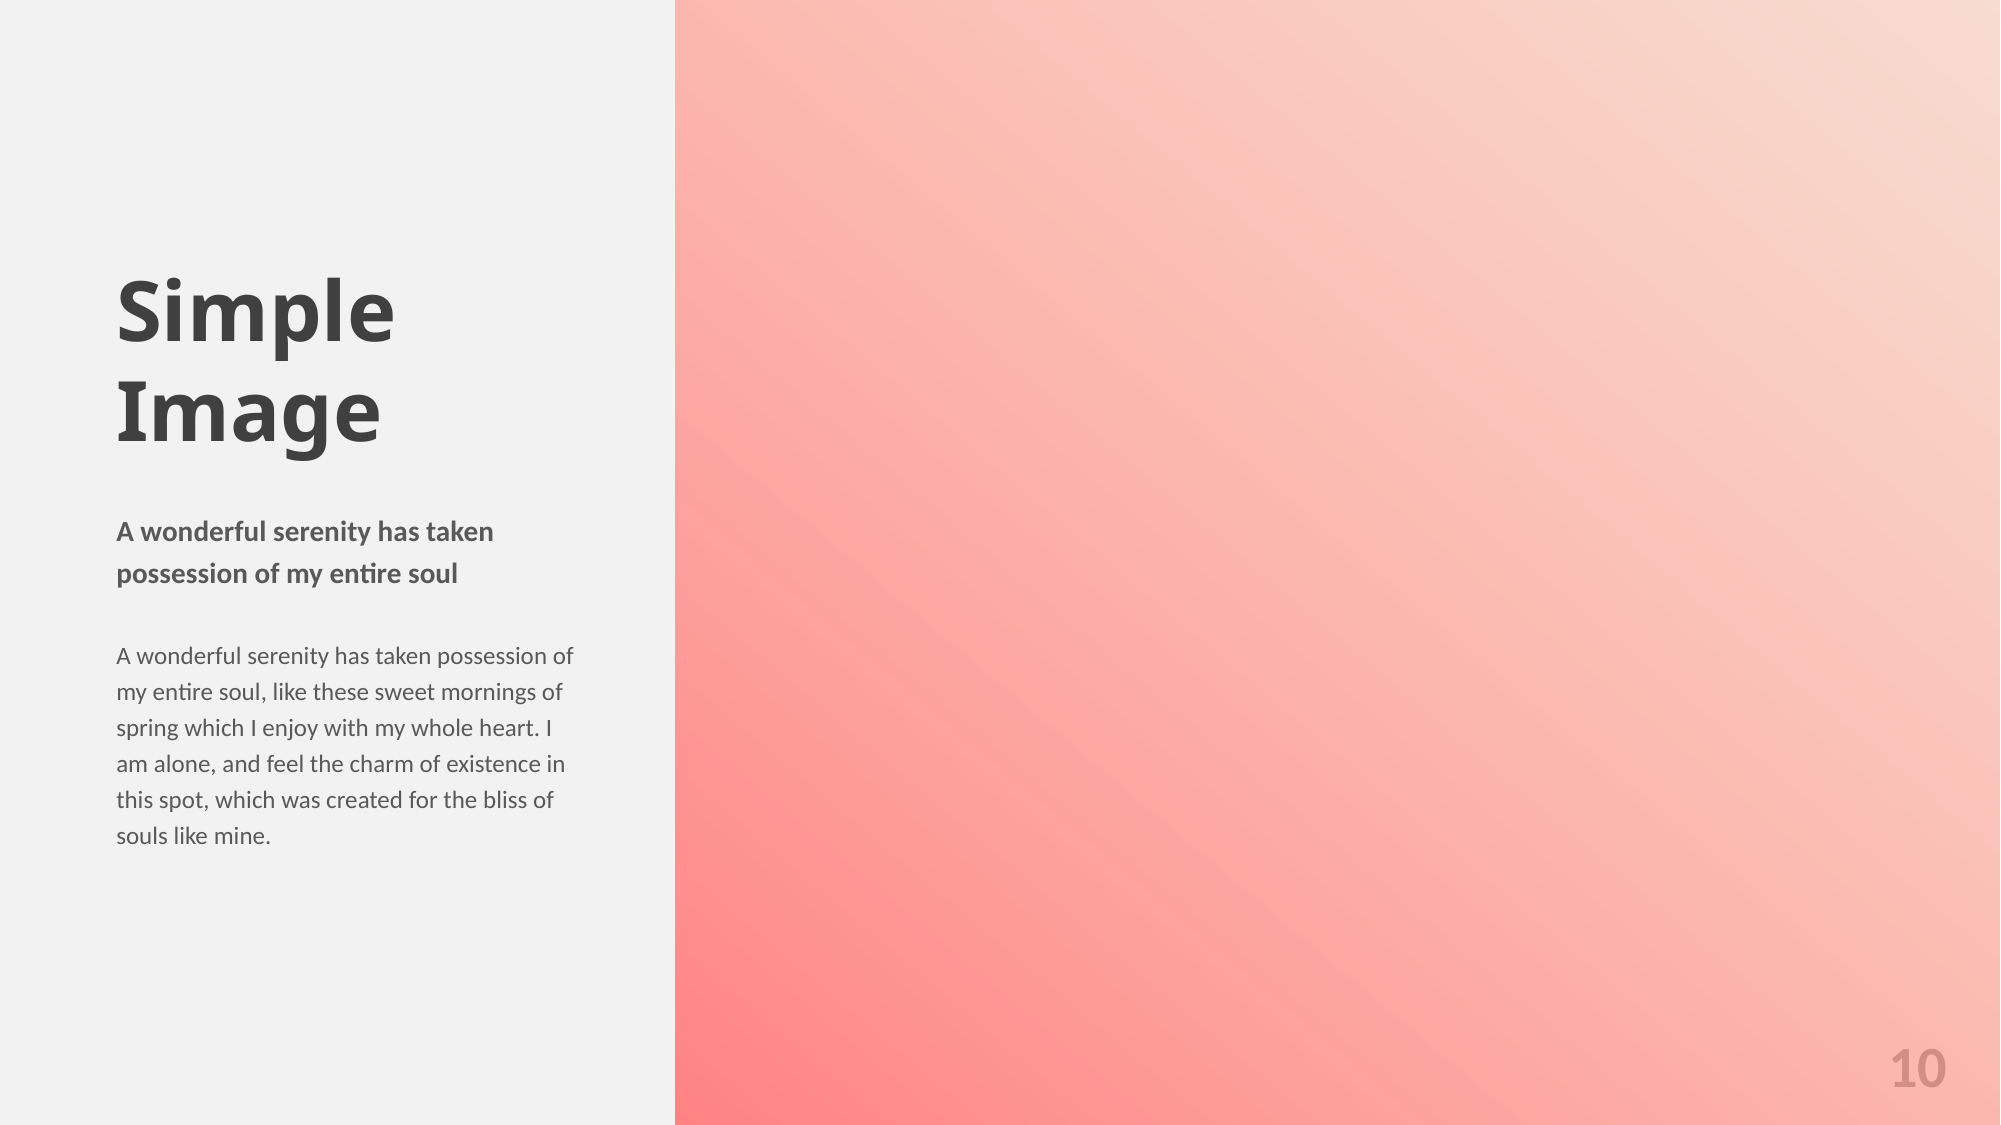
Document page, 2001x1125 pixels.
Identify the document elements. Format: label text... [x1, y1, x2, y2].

text_box A wonderful serenity has taken possession of my entire soul [101, 497, 597, 597]
text_box Simple Image [101, 251, 569, 466]
text_box A wonderful serenity has taken possession of my entire soul, like these sweet mornings of spring which I enjoy with my whole heart. I am alone, and feel the charm of existence in this spot, which was created for the bliss of souls like mine. [101, 626, 597, 857]
picture [674, 0, 2000, 1125]
